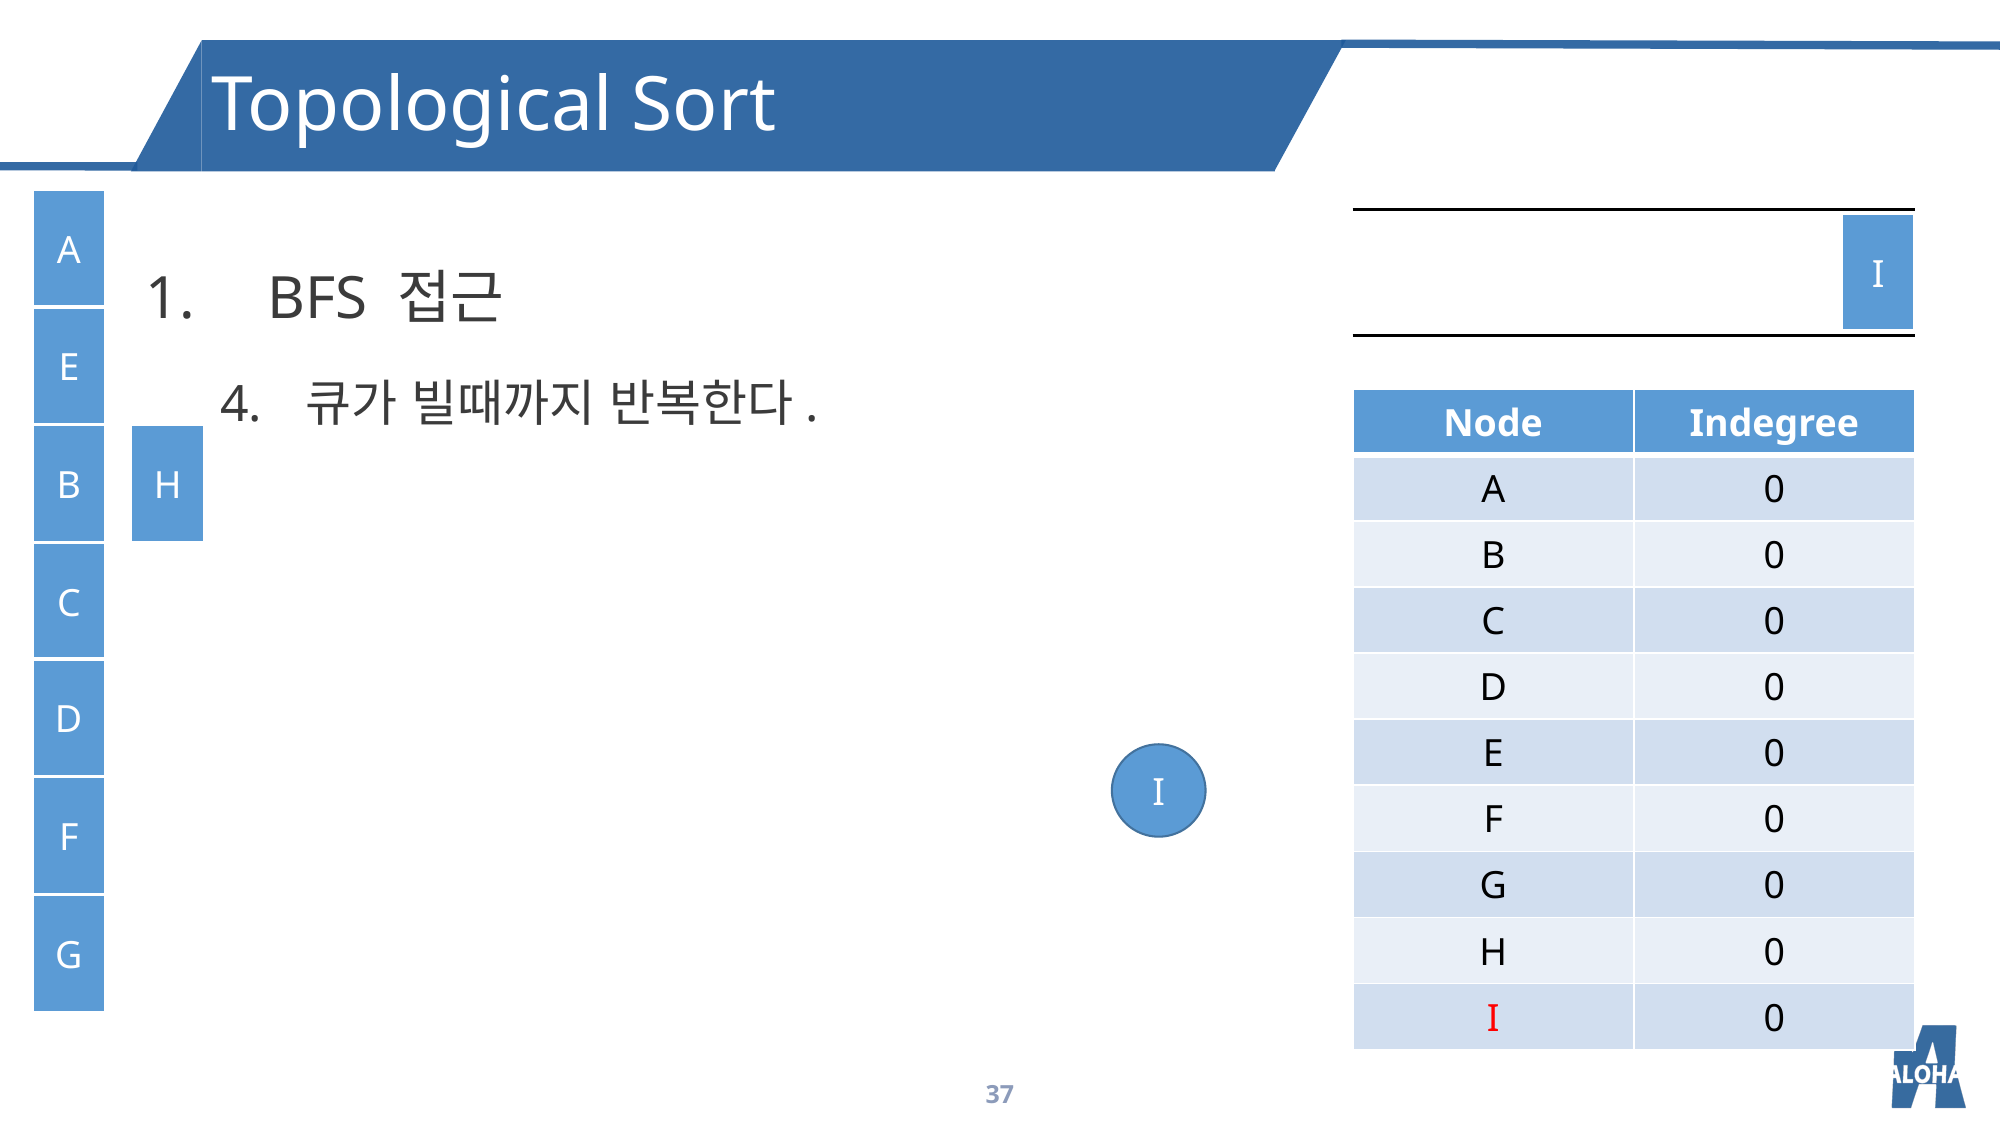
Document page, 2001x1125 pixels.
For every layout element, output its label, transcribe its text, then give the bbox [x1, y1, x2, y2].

text_box C [30, 544, 107, 657]
text_box I [1110, 743, 1207, 838]
text_box G [30, 893, 107, 1014]
table_cell 0 [1635, 918, 1914, 983]
table_cell 0 [1635, 654, 1914, 718]
text_box B [30, 426, 107, 544]
table_cell G [1354, 852, 1633, 917]
table_cell 0 [1635, 458, 1914, 520]
table_cell I [1354, 984, 1633, 1049]
table_header Node [1354, 390, 1633, 452]
table_cell F [1354, 786, 1633, 851]
table_cell A [1354, 458, 1633, 520]
table_cell 0 [1635, 588, 1914, 652]
table_cell 0 [1635, 984, 1914, 1049]
text_box A [30, 188, 107, 305]
picture [1853, 1006, 2000, 1125]
table_cell 0 [1635, 522, 1914, 586]
text_box D [30, 657, 107, 775]
table_header Indegree [1635, 390, 1914, 452]
table_cell H [1354, 918, 1633, 983]
table_cell 0 [1635, 720, 1914, 784]
table_cell B [1354, 522, 1633, 586]
table_cell C [1354, 588, 1633, 652]
text_box E [30, 305, 107, 426]
table_cell 0 [1635, 852, 1914, 917]
table_cell 0 [1635, 786, 1914, 851]
text_box H [129, 423, 206, 544]
list Topological Sort [196, 45, 1270, 168]
list BFS 접근 큐가 빌때까지 반복한다. [130, 218, 1854, 1061]
table_cell E [1354, 720, 1633, 784]
text_box F [30, 775, 107, 893]
slide_number 37 [774, 1065, 1225, 1125]
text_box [1352, 209, 1915, 336]
table_cell D [1354, 654, 1633, 718]
